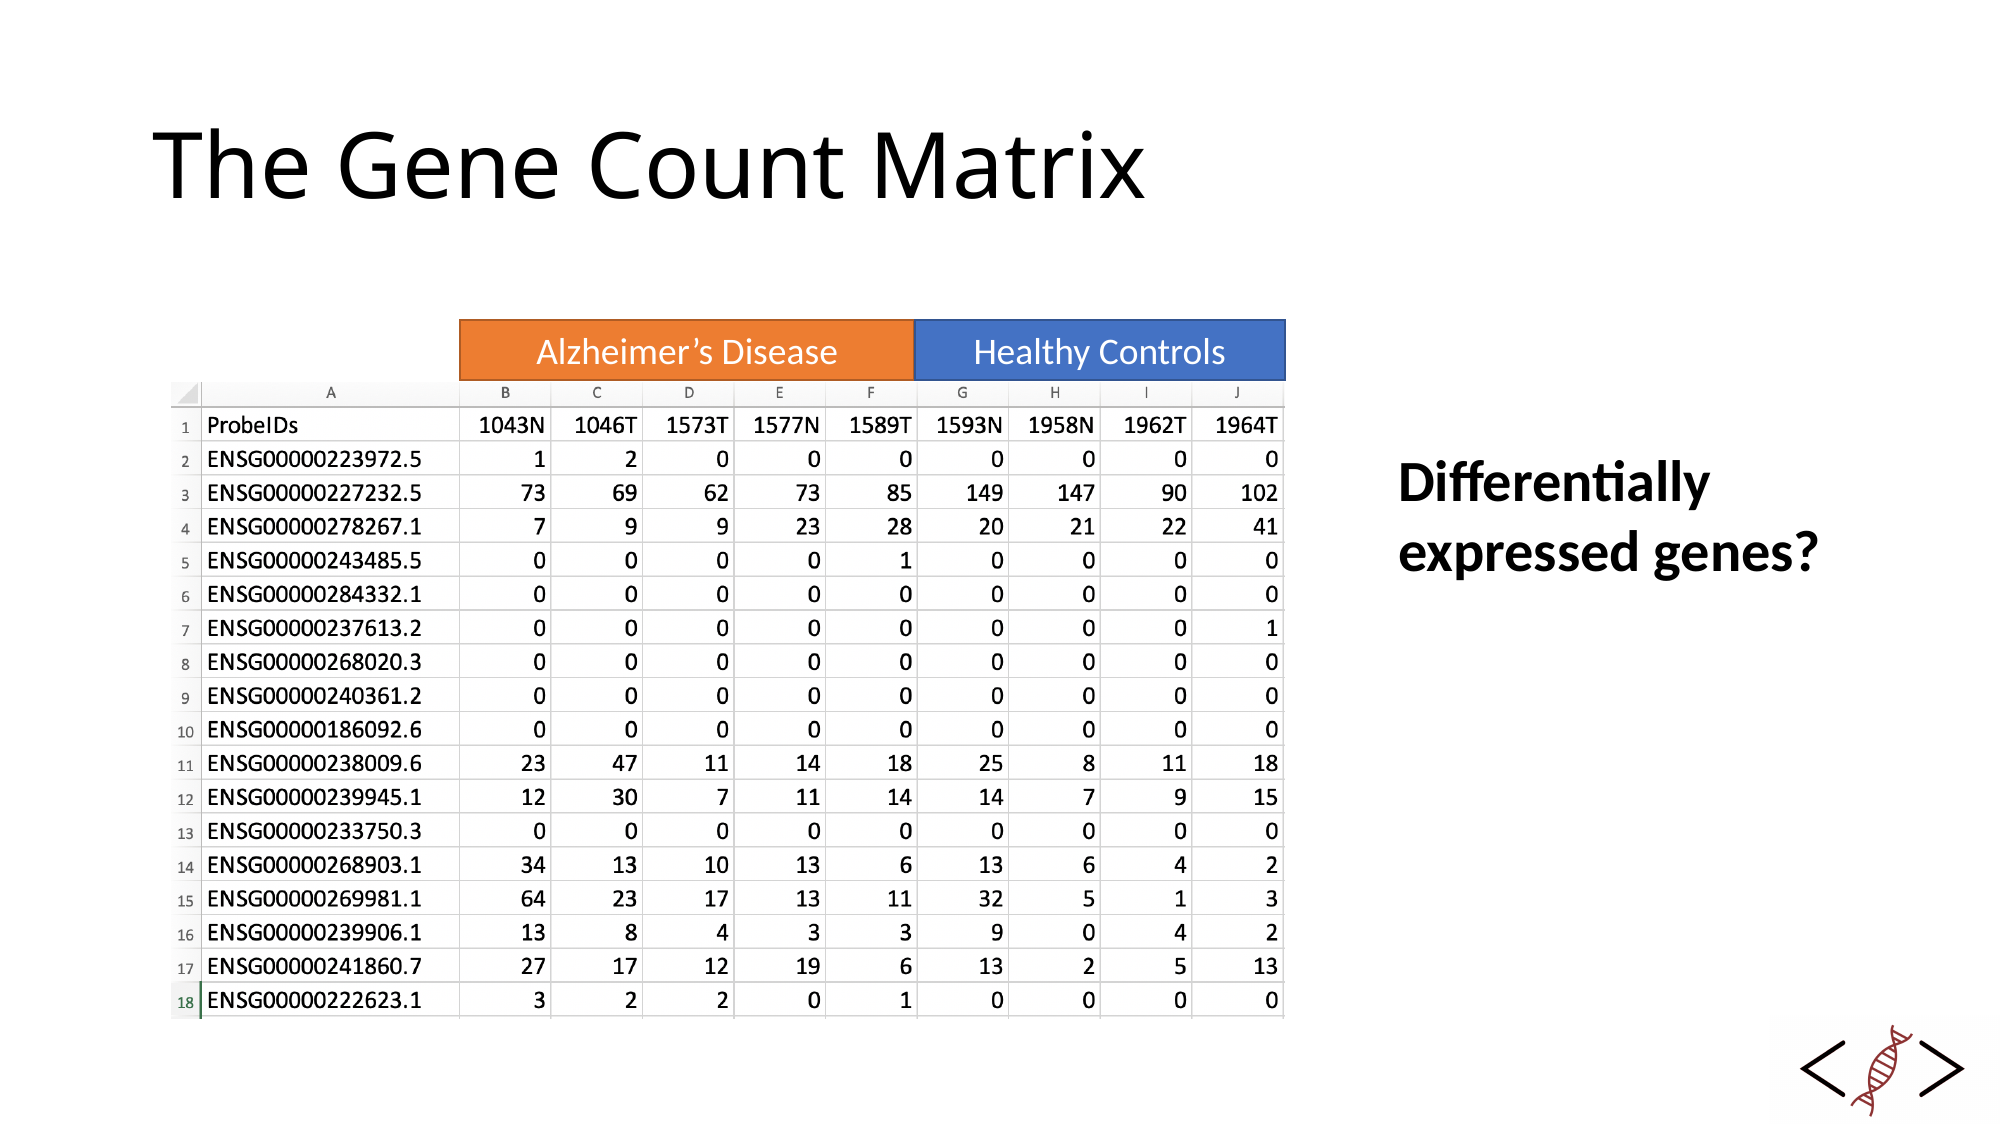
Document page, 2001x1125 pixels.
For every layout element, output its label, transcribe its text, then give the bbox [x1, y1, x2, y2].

picture [1769, 1015, 2000, 1124]
title The Gene Count Matrix [137, 59, 1863, 278]
text_box Alzheimer’s Disease [459, 319, 914, 381]
text_box Differentially expressed genes? [1383, 435, 1910, 591]
picture [171, 382, 1285, 1019]
text_box Healthy Controls [914, 319, 1286, 381]
